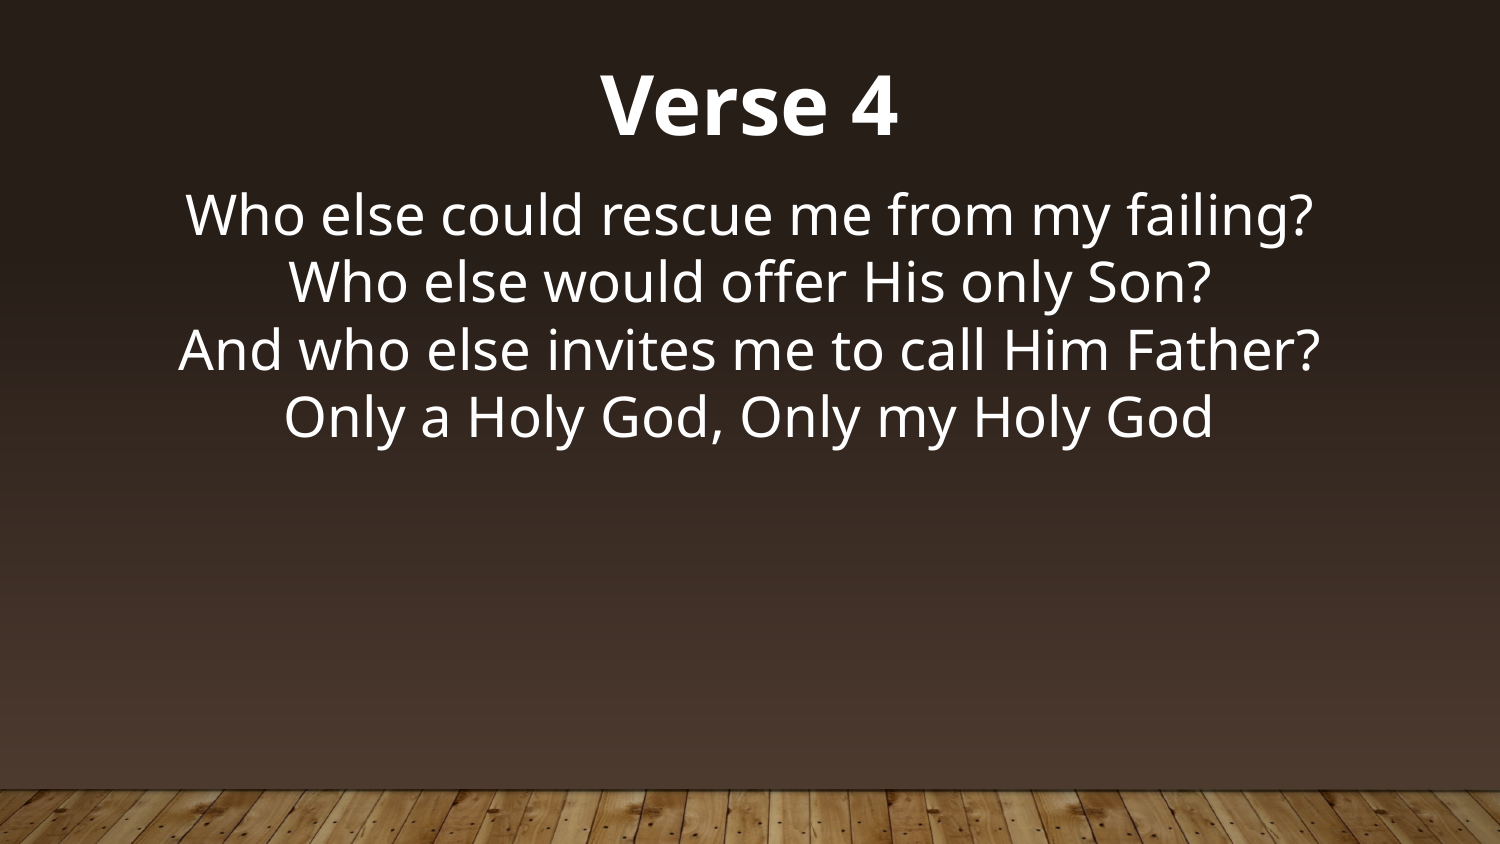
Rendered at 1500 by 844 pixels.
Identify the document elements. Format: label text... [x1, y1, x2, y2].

text_box Verse 4 [74, 45, 1425, 160]
picture [0, 789, 1500, 844]
text_box Who else could rescue me from my failing? Who else would offer His only Son? And who else invites me to call Him Father? Only a Holy God, Only my Holy God [74, 171, 1425, 524]
